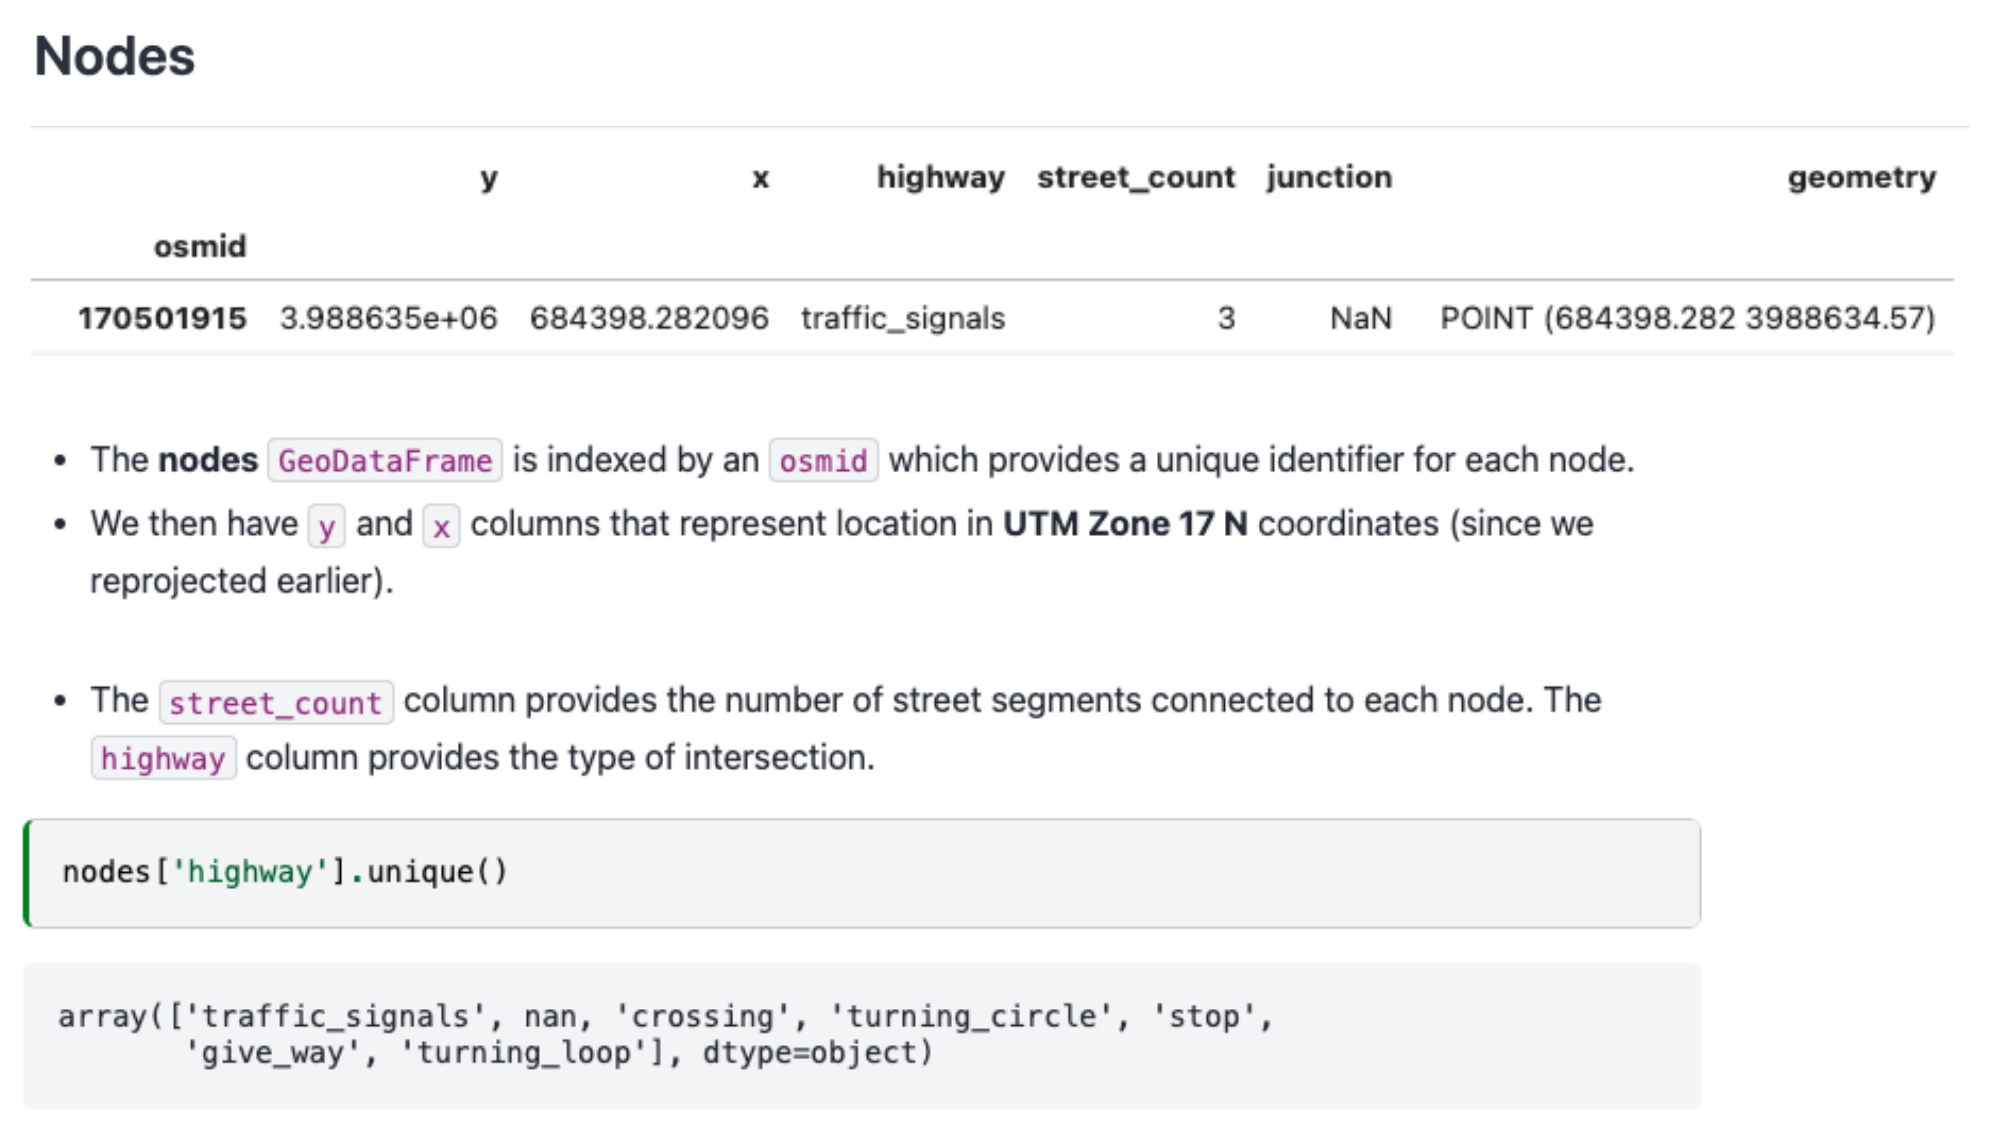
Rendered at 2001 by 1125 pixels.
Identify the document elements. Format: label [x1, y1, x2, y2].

picture [0, 419, 1734, 1125]
picture [14, 0, 1611, 103]
picture [30, 126, 1969, 356]
